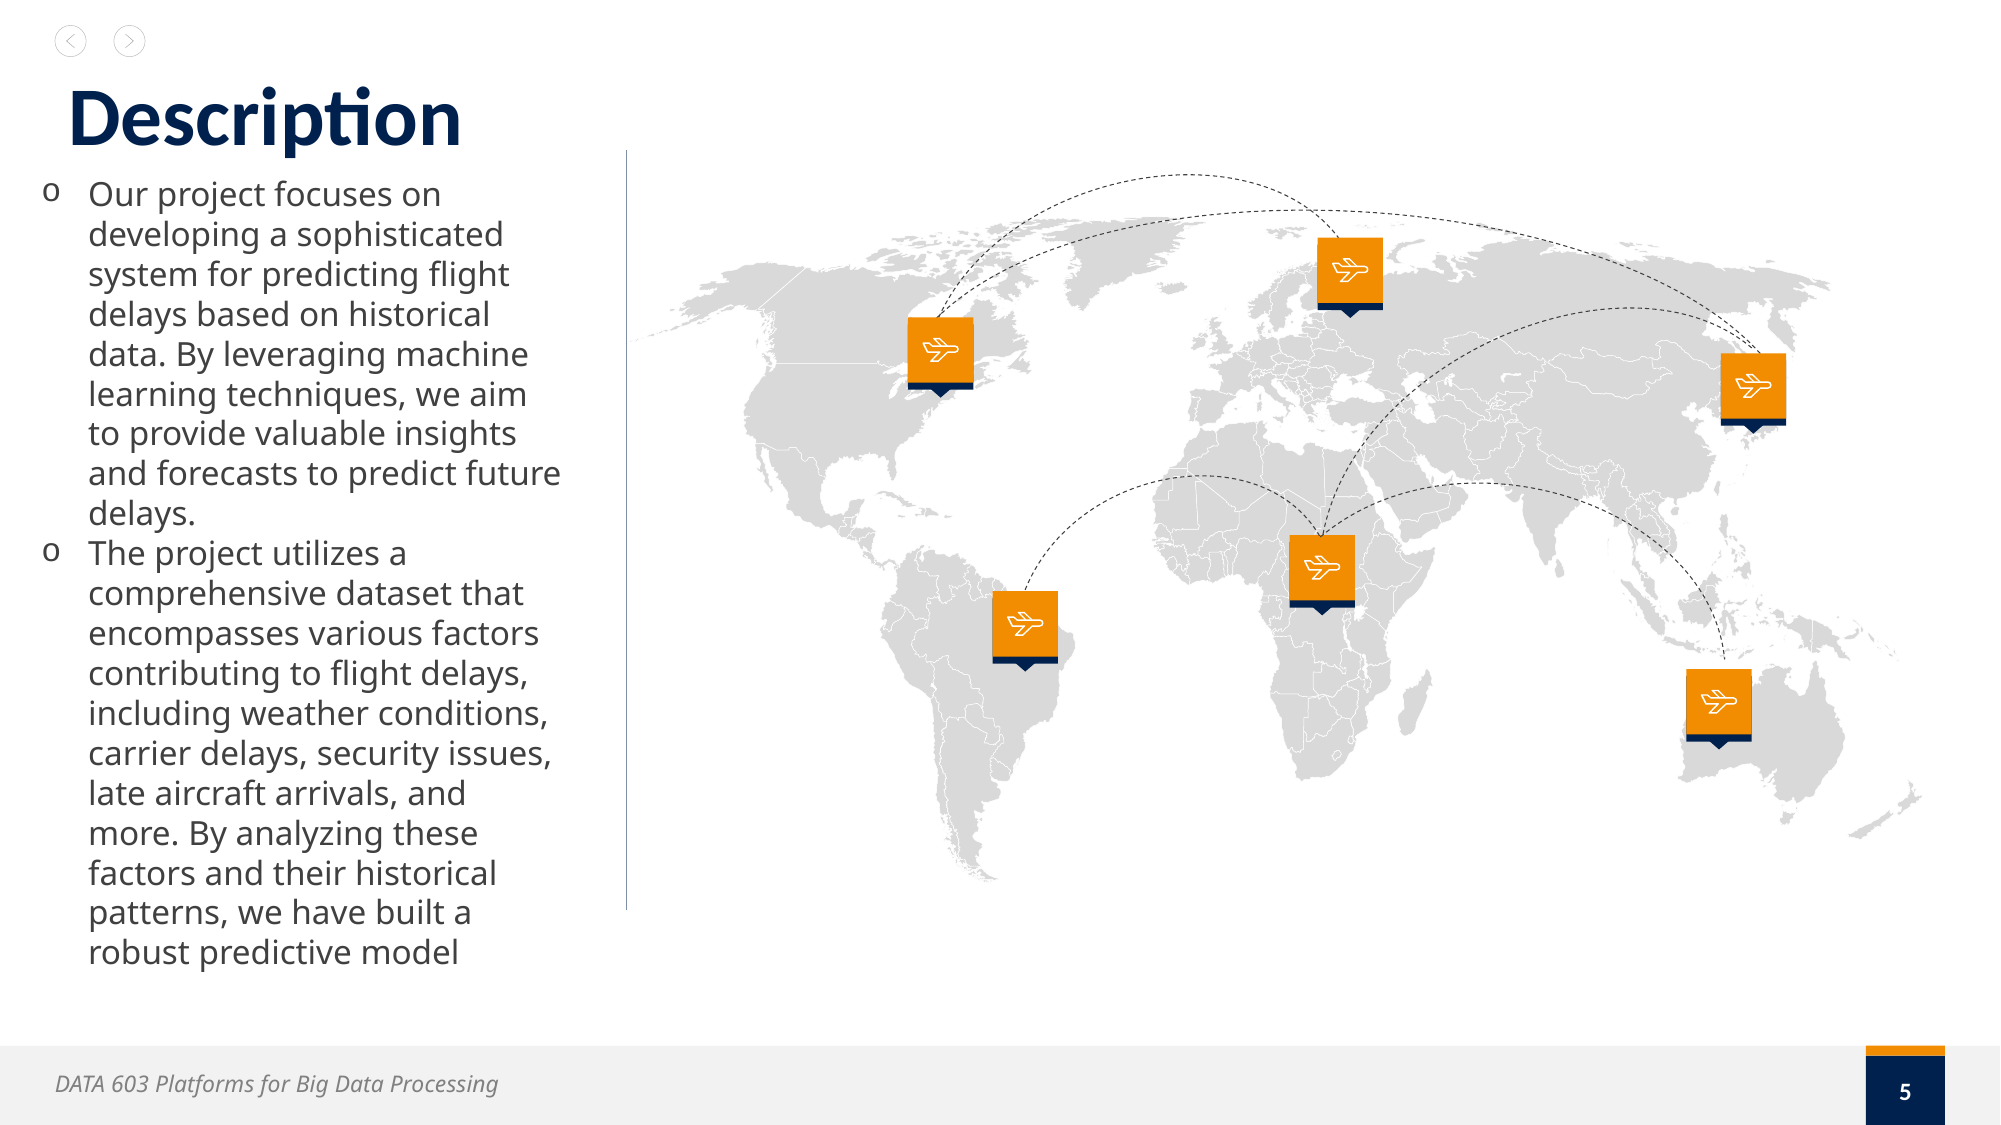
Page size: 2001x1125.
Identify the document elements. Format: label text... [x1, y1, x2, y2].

slide_number 5 [1865, 1055, 1945, 1125]
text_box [627, 177, 1923, 884]
footer DATA 603 Platforms for Big Data Processing [54, 1071, 730, 1100]
title Description [68, 73, 779, 165]
text_box Our project focuses on developing a sophisticated system for predicting flight delays based on historical data. By leveraging machine learning techniques, we aim to provide valuable insights and forecasts to predict future delays. The project utilizes a comprehensive dataset that encompasses various factors contributing to flight delays, including weather conditions, carrier delays, security issues, late aircraft arrivals, and more. By analyzing these factors and their historical patterns, we have built a robust predictive model [41, 173, 568, 1007]
